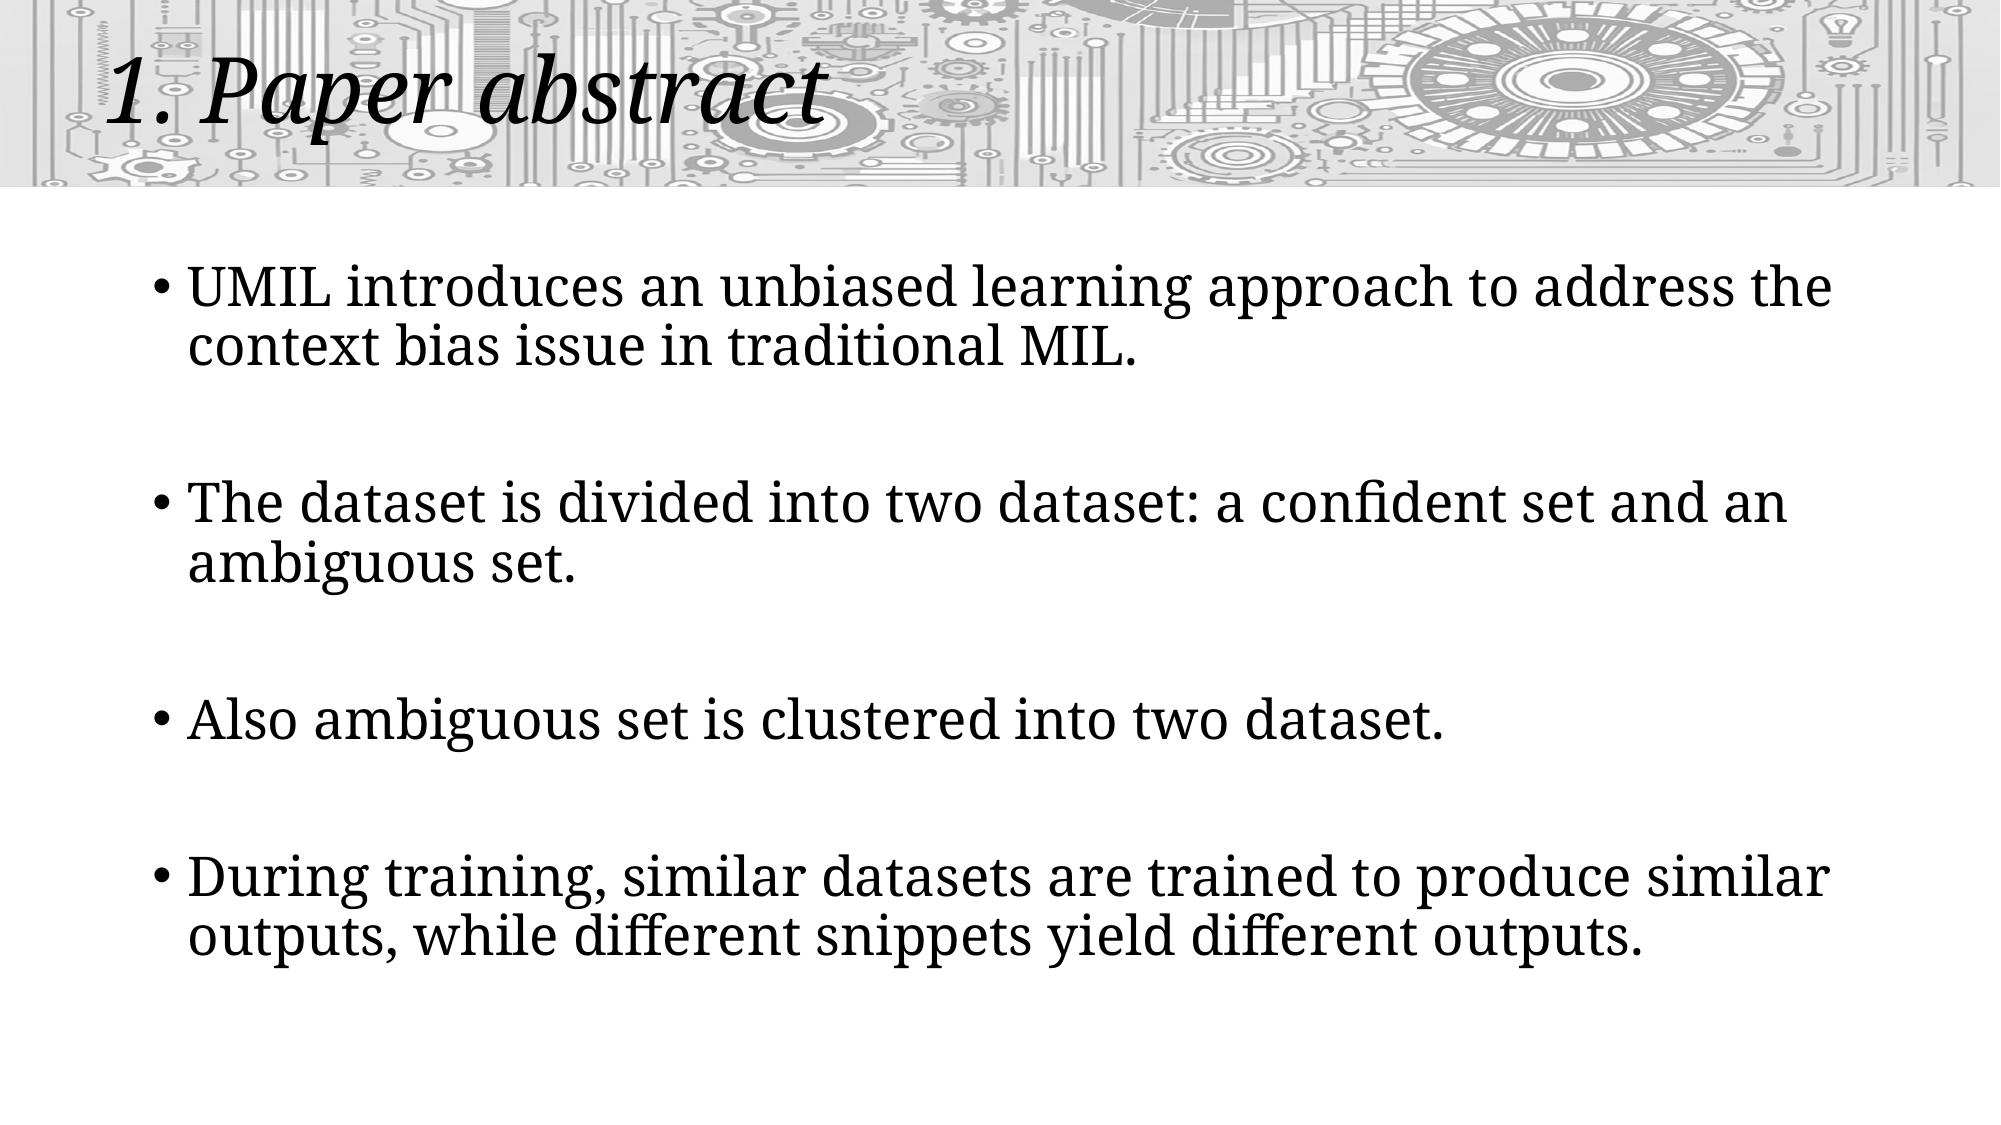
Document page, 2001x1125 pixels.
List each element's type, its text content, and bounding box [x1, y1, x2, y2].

list UMIL introduces an unbiased learning approach to address the context bias issue in traditional MIL. The dataset is divided into two dataset: a confident set and an ambiguous set. Also ambiguous set is clustered into two dataset. During training, similar datasets are trained to produce similar outputs, while different snippets yield different outputs. [137, 252, 1863, 1022]
text_box [0, 0, 88, 188]
text_box [1814, 0, 2000, 188]
title 1. Paper abstract [88, 0, 1814, 188]
